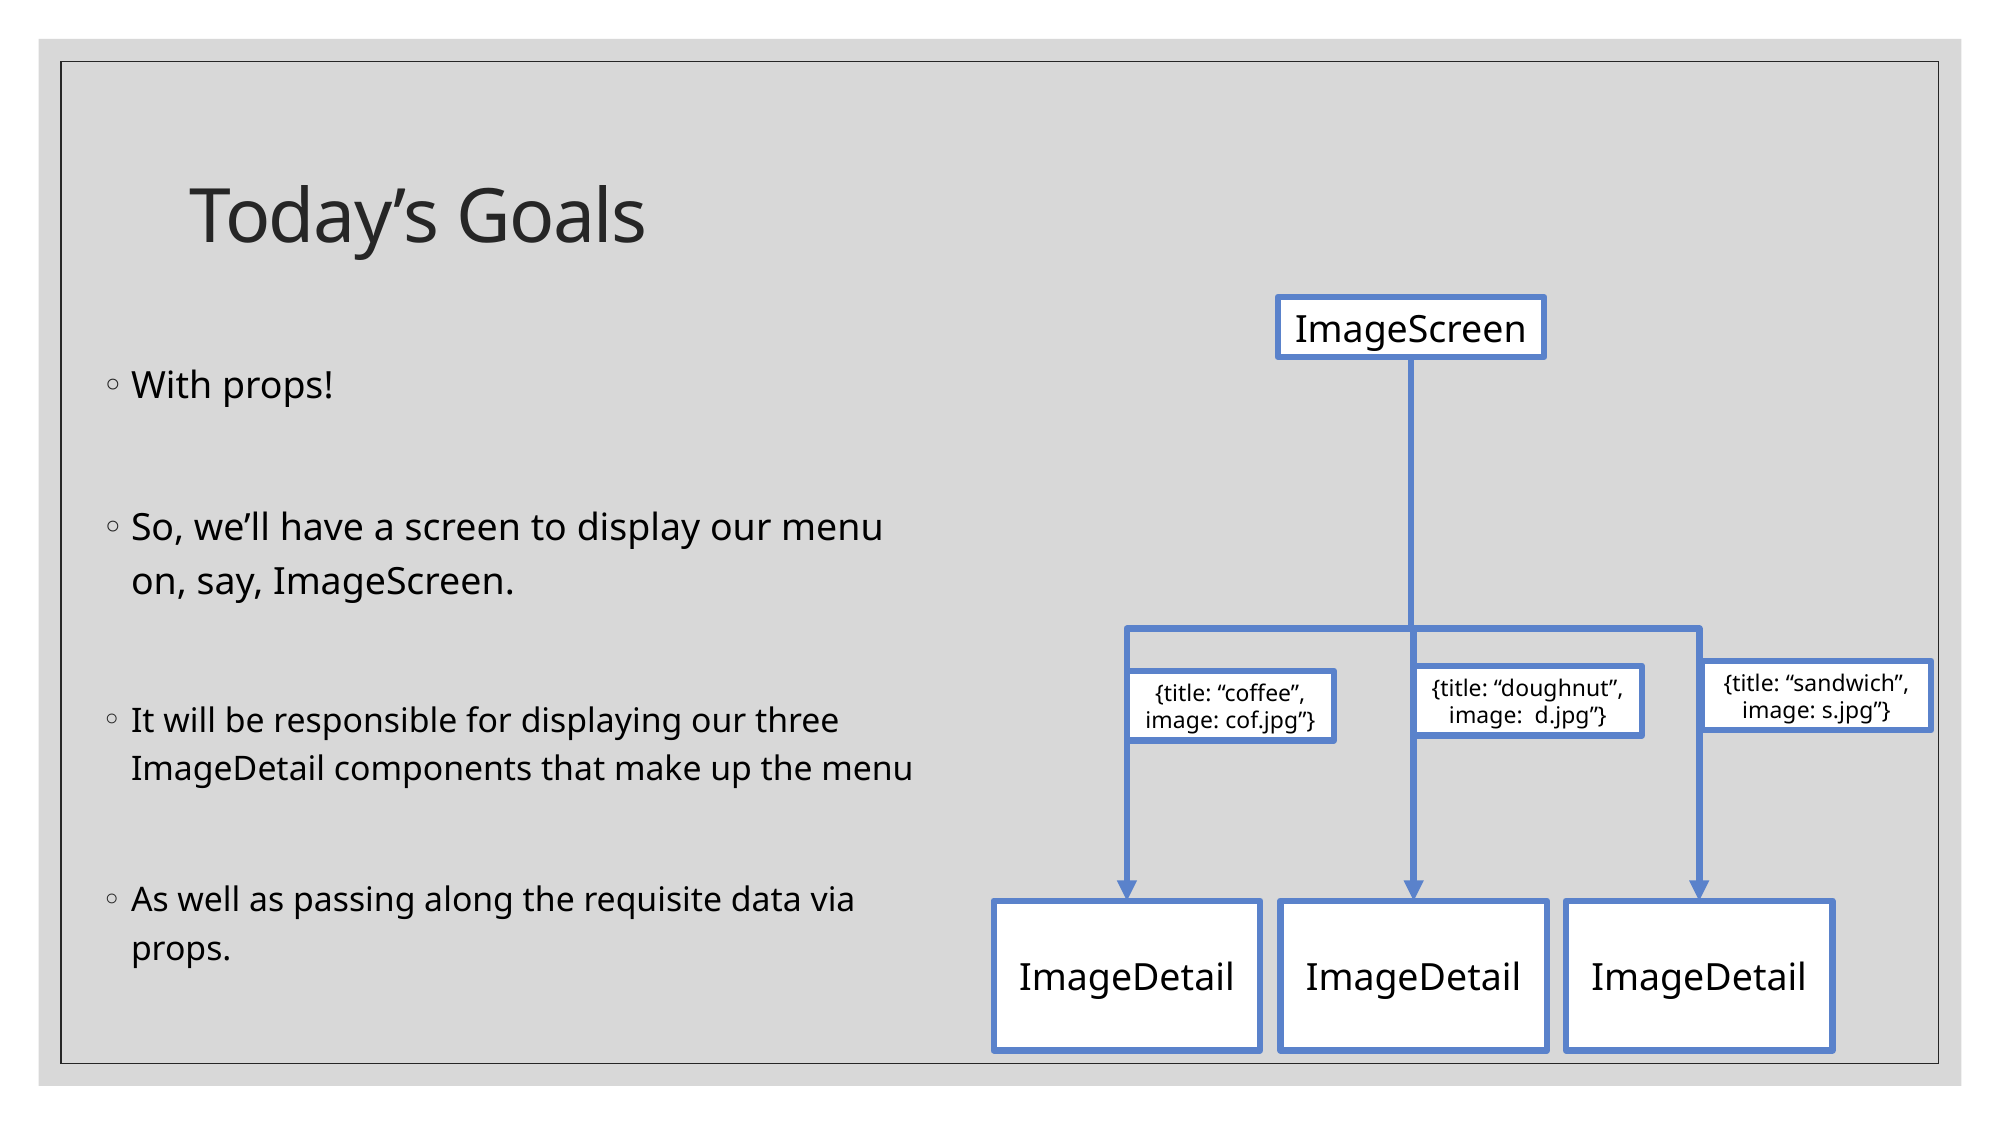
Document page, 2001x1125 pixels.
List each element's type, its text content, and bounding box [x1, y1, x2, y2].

list With props! So, we’ll have a screen to display our menu on, say, ImageScreen. It will be responsible for displaying our three ImageDetail components that make up the menu As well as passing along the requisite data via props. [86, 345, 937, 977]
text_box ImageScreen [1277, 297, 1545, 357]
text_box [997, 487, 1277, 772]
text_box ImageDetail [1565, 900, 1833, 1051]
title Today’s Goals [174, 105, 1825, 331]
text_box ImageDetail [993, 900, 1261, 1051]
text_box ImageDetail [1280, 900, 1547, 1051]
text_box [1140, 627, 1684, 631]
text_box {title: “sandwich”, image: s.jpg”} [1833, 660, 1932, 731]
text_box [1283, 485, 1827, 774]
